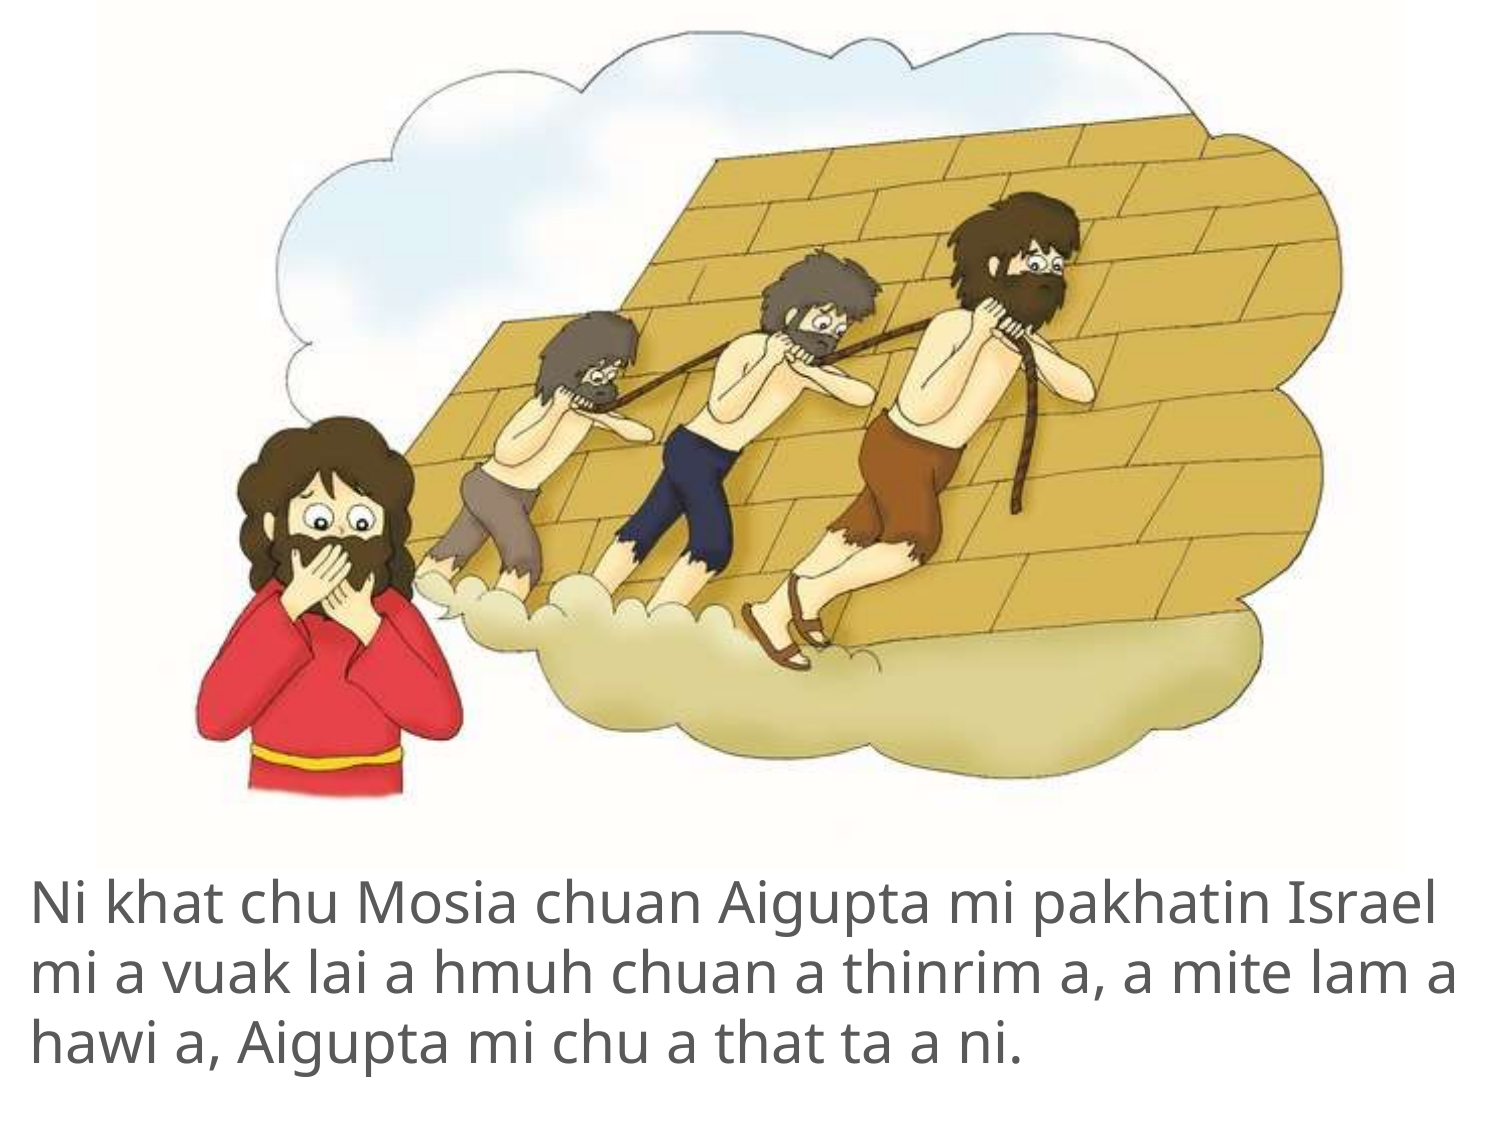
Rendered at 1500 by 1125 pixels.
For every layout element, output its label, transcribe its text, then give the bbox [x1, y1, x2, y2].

picture [94, 0, 1405, 870]
text_box Ni khat chu Mosia chuan Aigupta mi pakhatin Israel mi a vuak lai a hmuh chuan a thinrim a, a mite lam a hawi a, Aigupta mi chu a that ta a ni. [14, 857, 1486, 1083]
